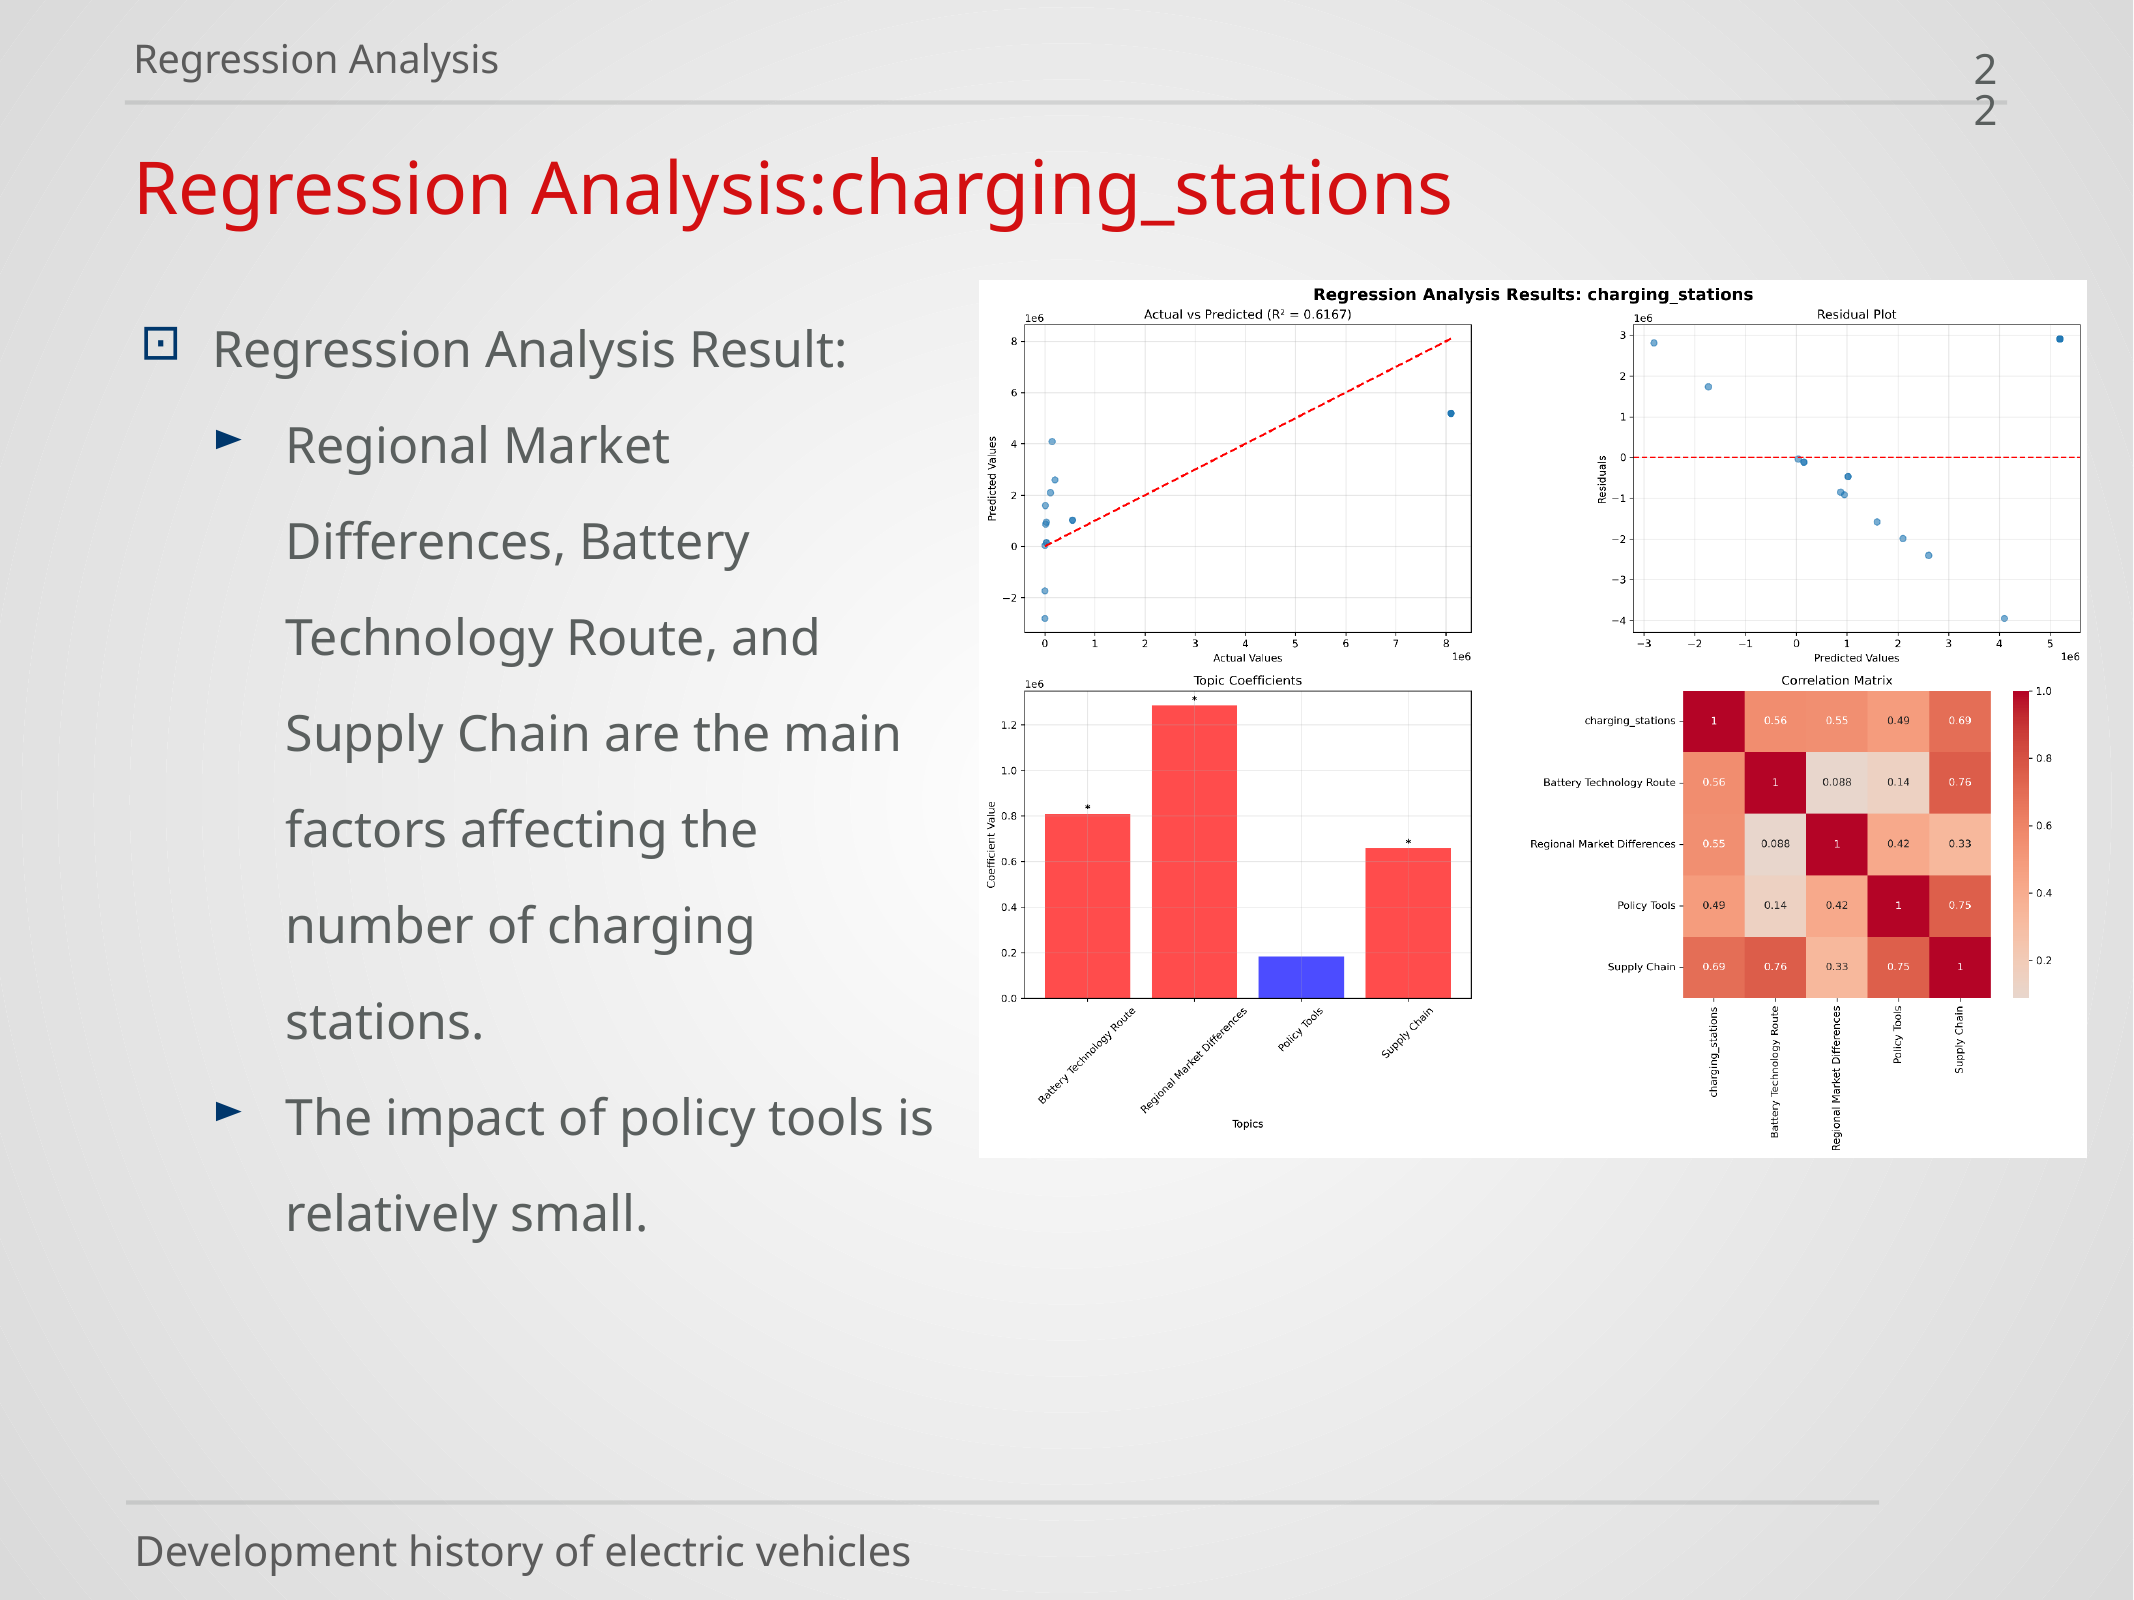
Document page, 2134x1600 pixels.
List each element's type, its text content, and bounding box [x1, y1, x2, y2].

text_box Regression Analysis [125, 34, 1865, 101]
slide_number 22 [1964, 34, 2008, 101]
picture [978, 280, 2087, 1159]
title Regression Analysis:charging_stations [124, 130, 2006, 251]
subtitle Regression Analysis Result: Regional Market Differences, Battery Technology Route, and Supply Chain are the main factors affecting the number of charging stations. The impact of policy tools is relatively small. [125, 280, 950, 1420]
